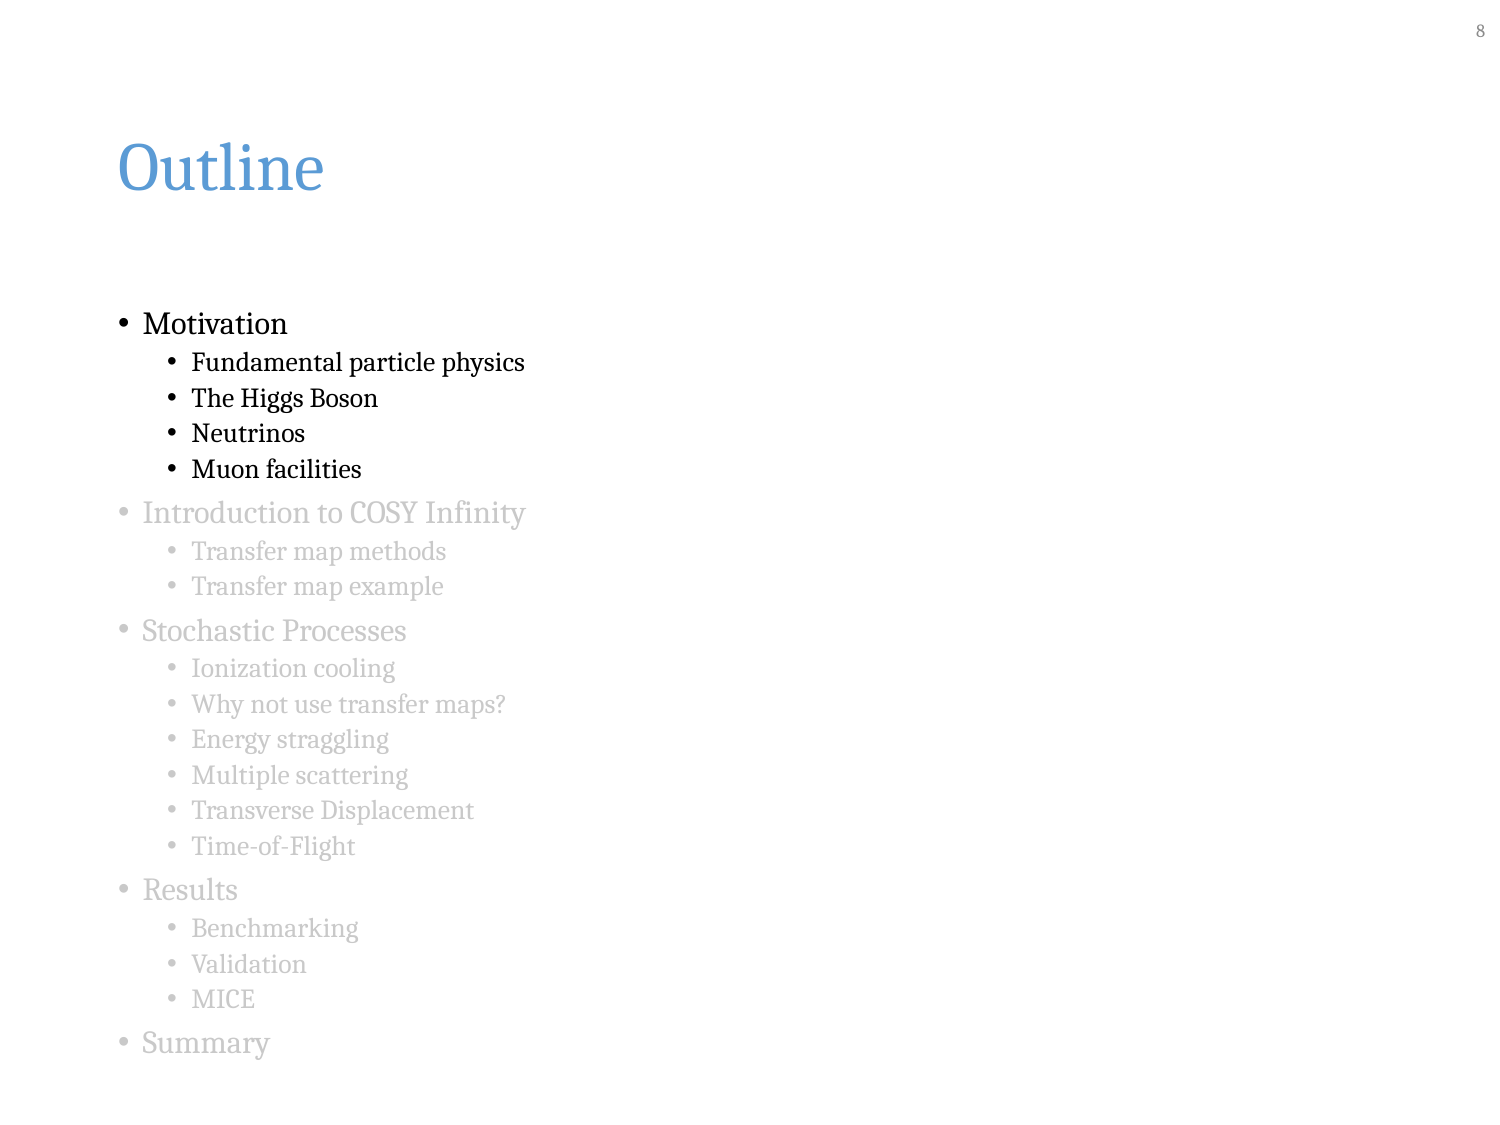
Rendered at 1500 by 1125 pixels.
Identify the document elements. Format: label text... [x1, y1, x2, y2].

slide_number 8 [1162, 0, 1500, 60]
title Outline [103, 59, 1397, 278]
list Motivation Fundamental particle physics The Higgs Boson Neutrinos Muon facilities Introduction to COSY Infinity Transfer map methods Transfer map example Stochastic Processes Ionization cooling Why not use transfer maps? Energy straggling Multiple scattering Transverse Displacement Time-of-Flight Results Benchmarking Validation MICE Summary [103, 299, 1397, 1073]
